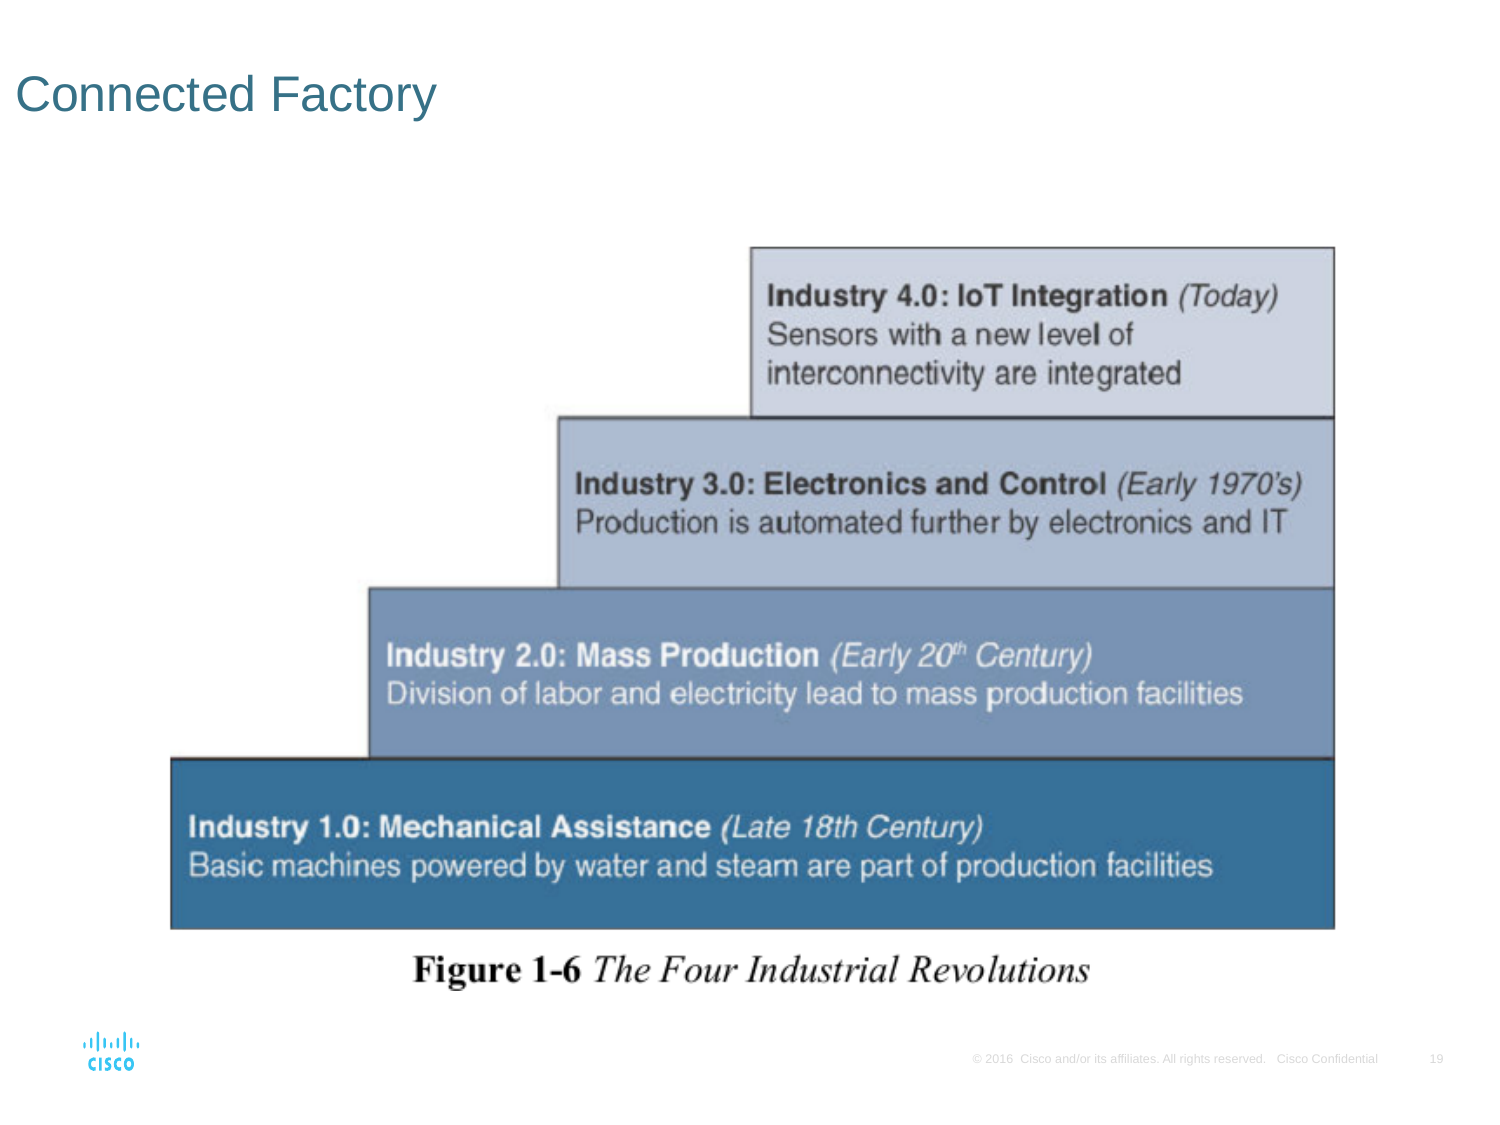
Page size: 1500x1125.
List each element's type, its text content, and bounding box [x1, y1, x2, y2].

title Connected Factory [0, 9, 1500, 175]
picture [148, 242, 1373, 992]
